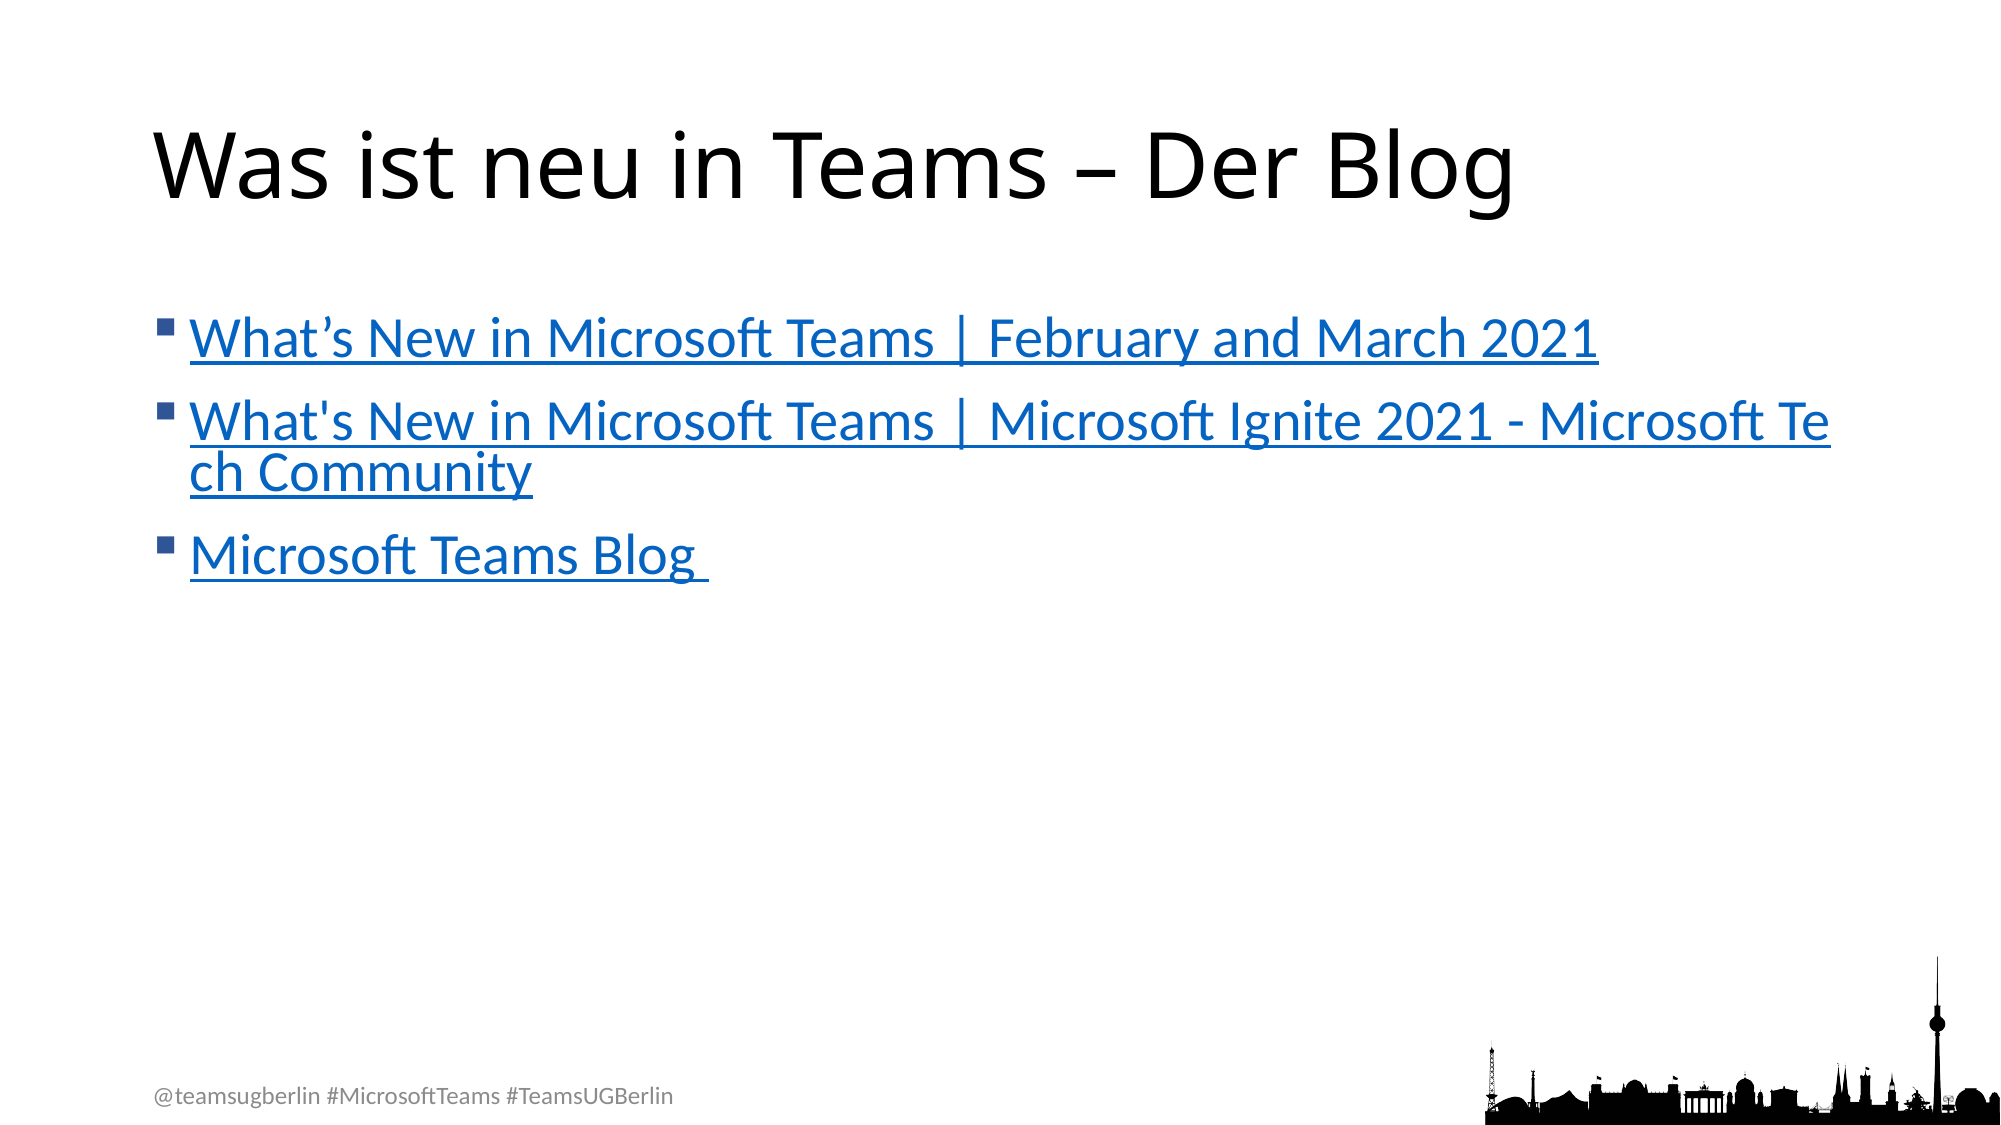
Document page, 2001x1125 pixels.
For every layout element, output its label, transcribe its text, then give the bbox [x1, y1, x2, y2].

title Was ist neu in Teams – Der Blog [137, 59, 1863, 278]
picture [1863, 914, 2000, 1125]
list What’s New in Microsoft Teams | February and March 2021 What's New in Microsoft Teams | Microsoft Ignite 2021 - Microsoft Tech Community Microsoft Teams Blog [137, 299, 1863, 1125]
